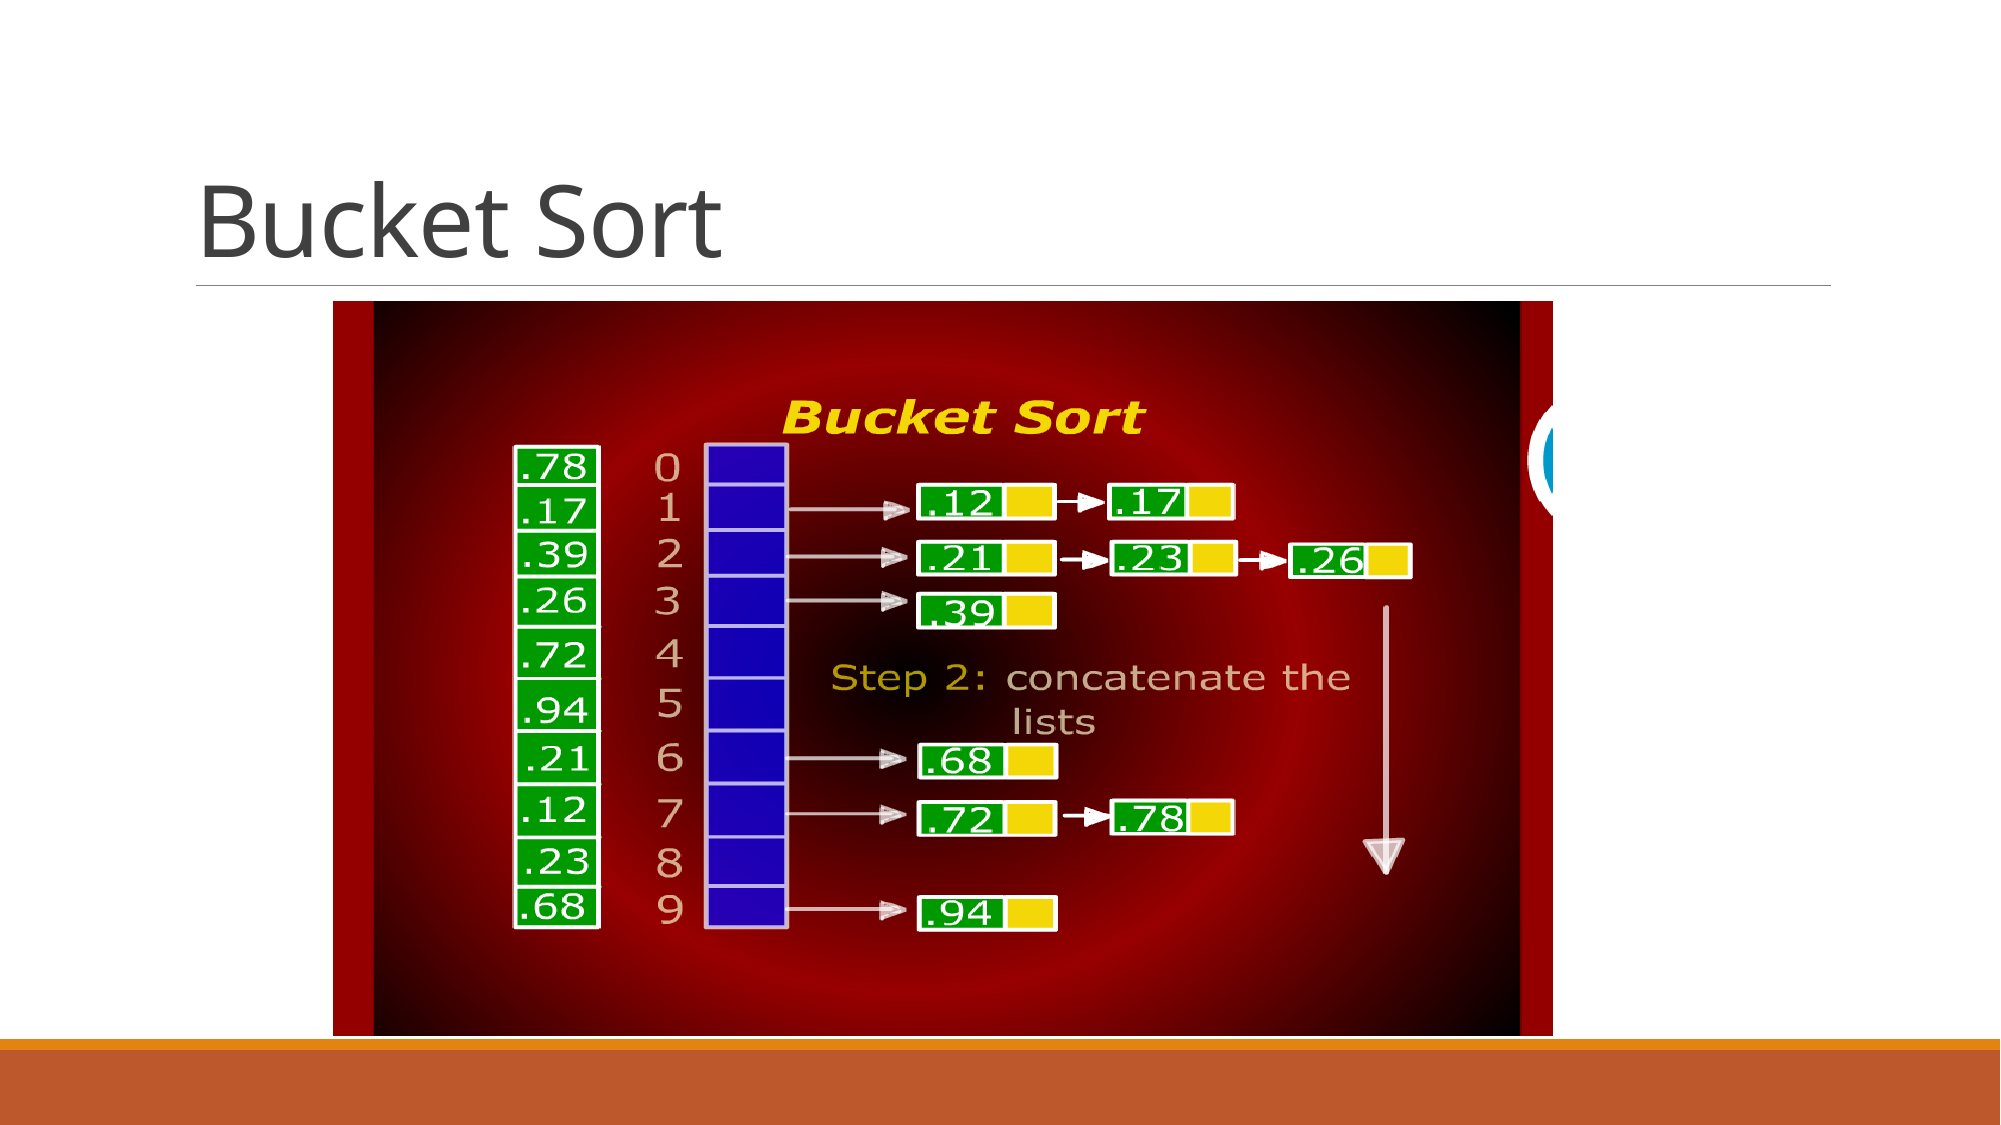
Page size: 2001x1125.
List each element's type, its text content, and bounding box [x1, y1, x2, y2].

title Bucket Sort [180, 47, 1830, 285]
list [333, 301, 1554, 1036]
